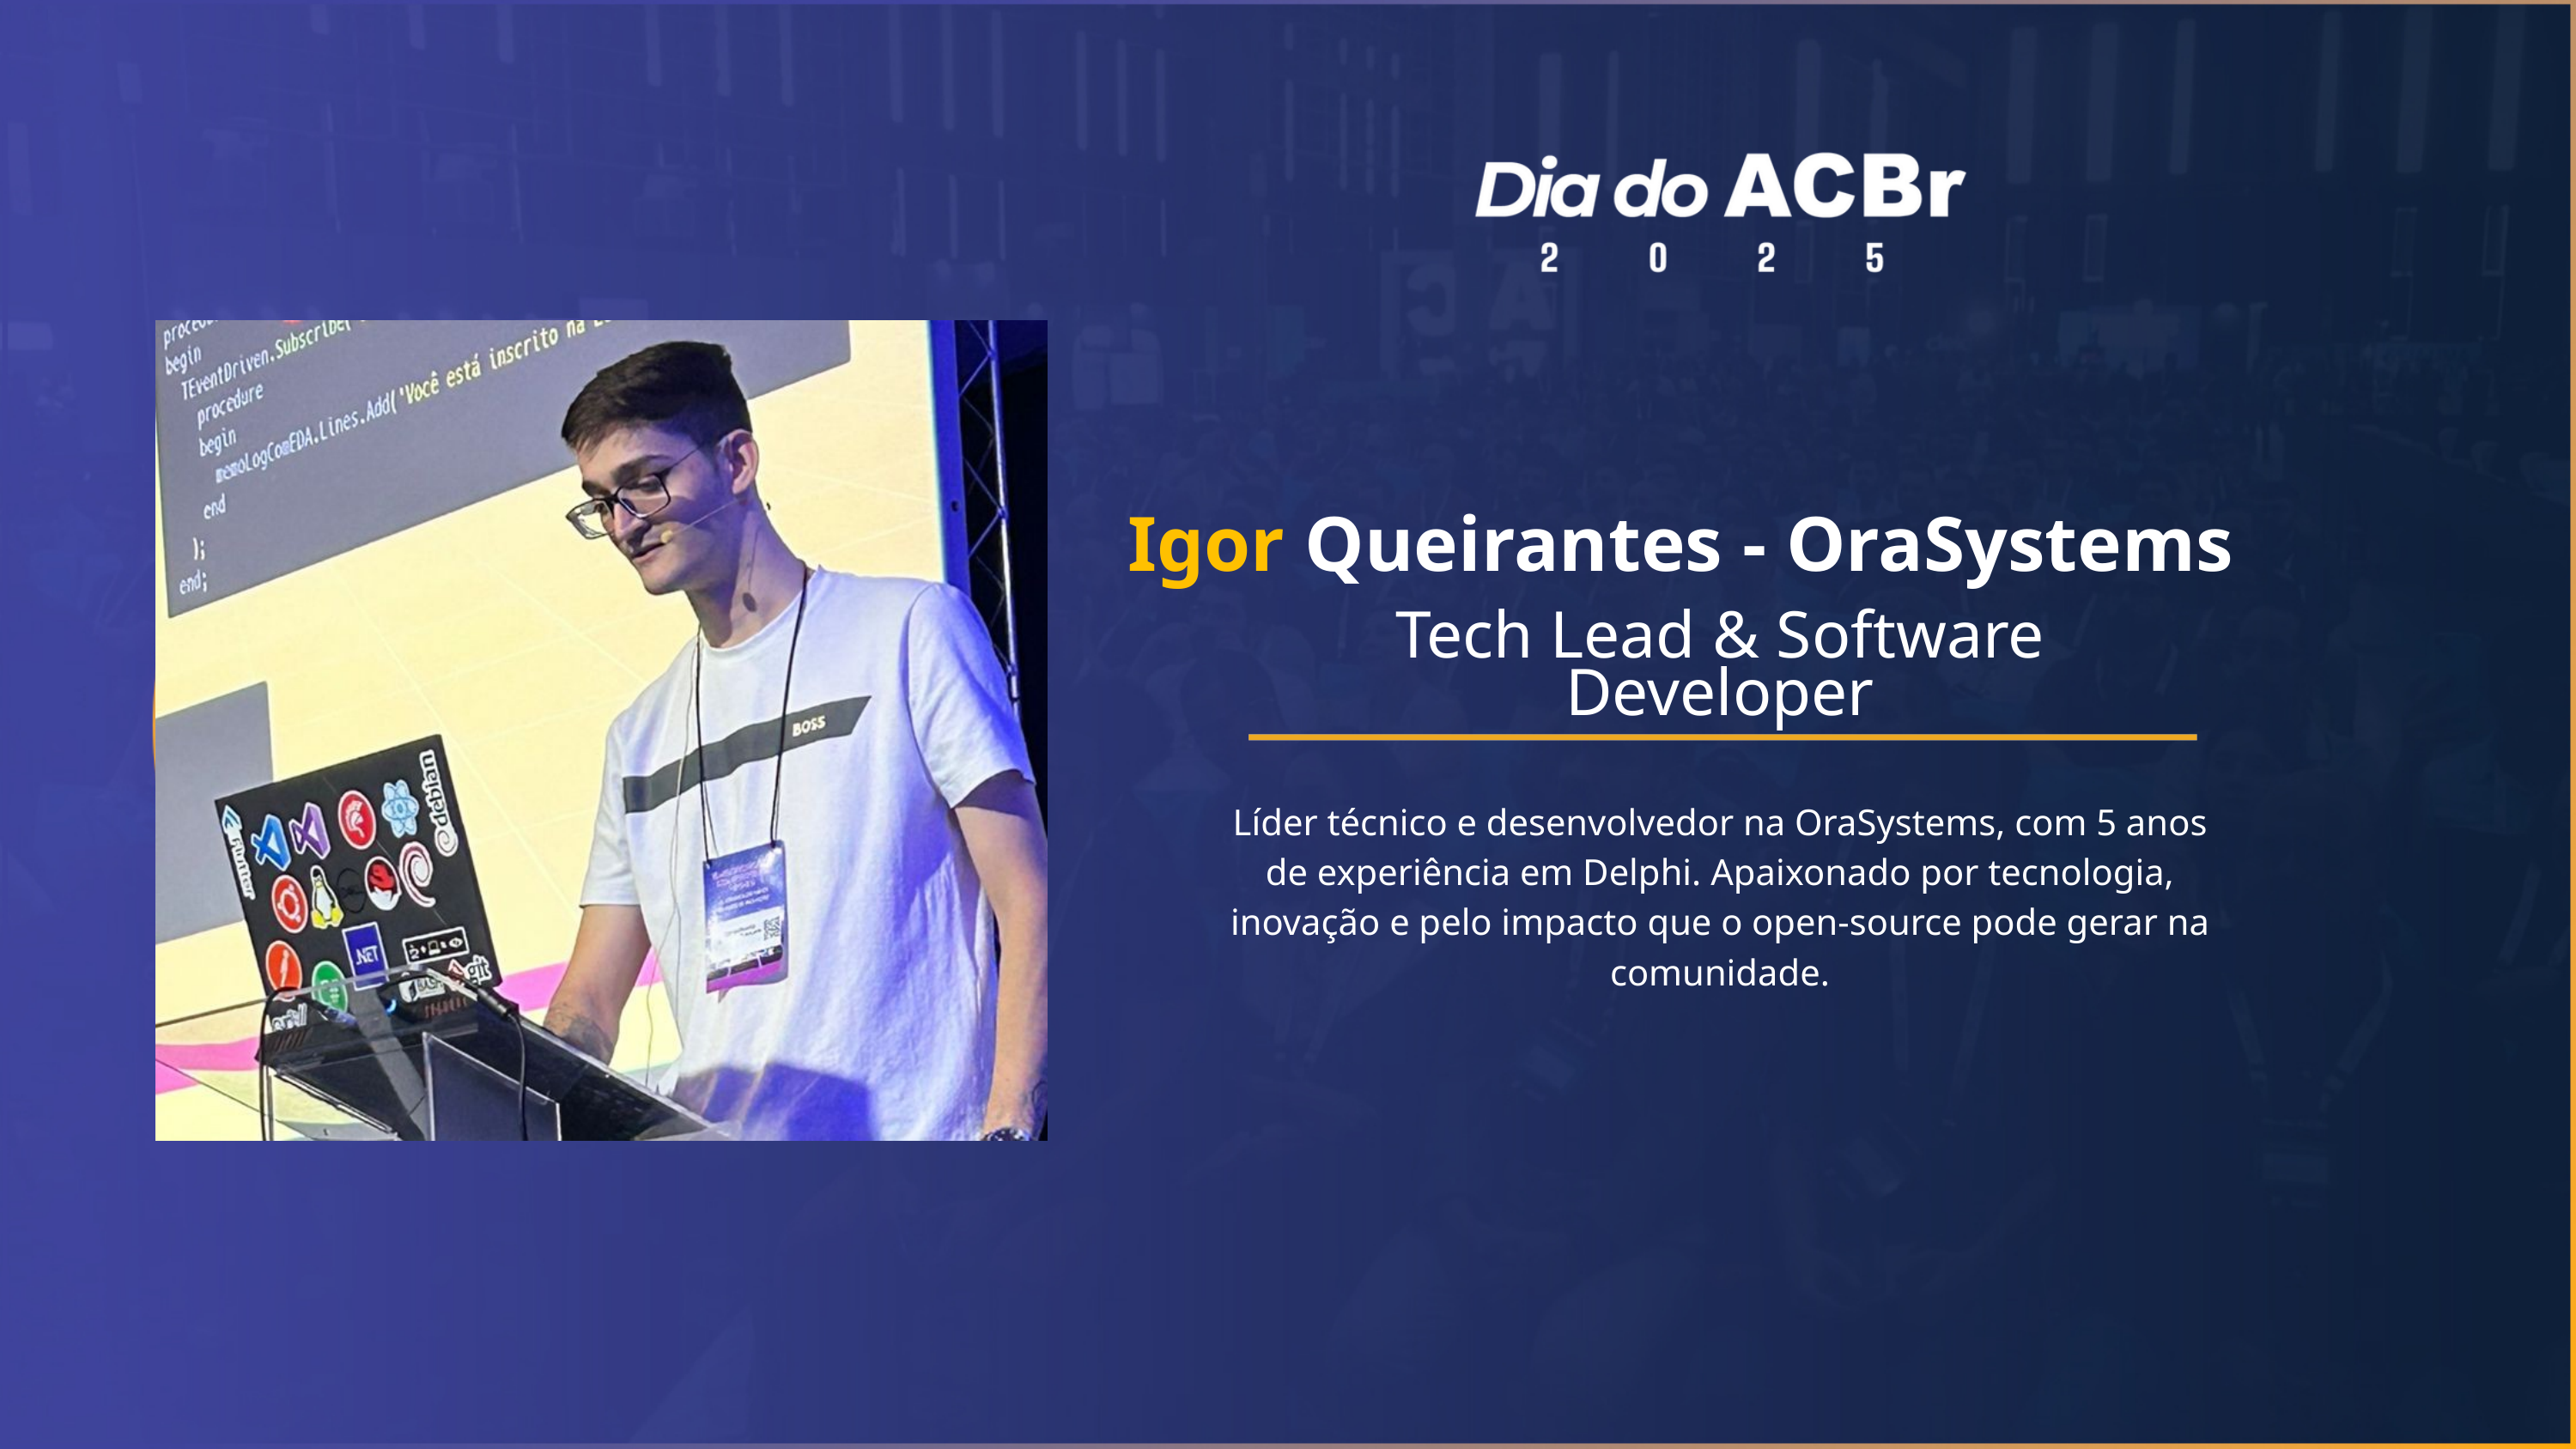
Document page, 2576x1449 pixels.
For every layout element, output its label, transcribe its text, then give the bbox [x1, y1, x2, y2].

text_box [0, 0, 2576, 1449]
text_box Igor Queirantes - OraSystems [1053, 481, 2482, 587]
text_box [1466, 144, 1975, 279]
text_box [1097, 688, 2576, 794]
text_box Tech Lead & Software Developer [1359, 613, 2081, 688]
picture [155, 320, 1048, 1141]
text_box Líder técnico e desenvolvedor na OraSystems, com 5 anos de experiência em Delphi. Apaixonado por tecnologia, inovação e pelo impacto que o open-source pode gerar na comunidade. [1220, 794, 2220, 993]
